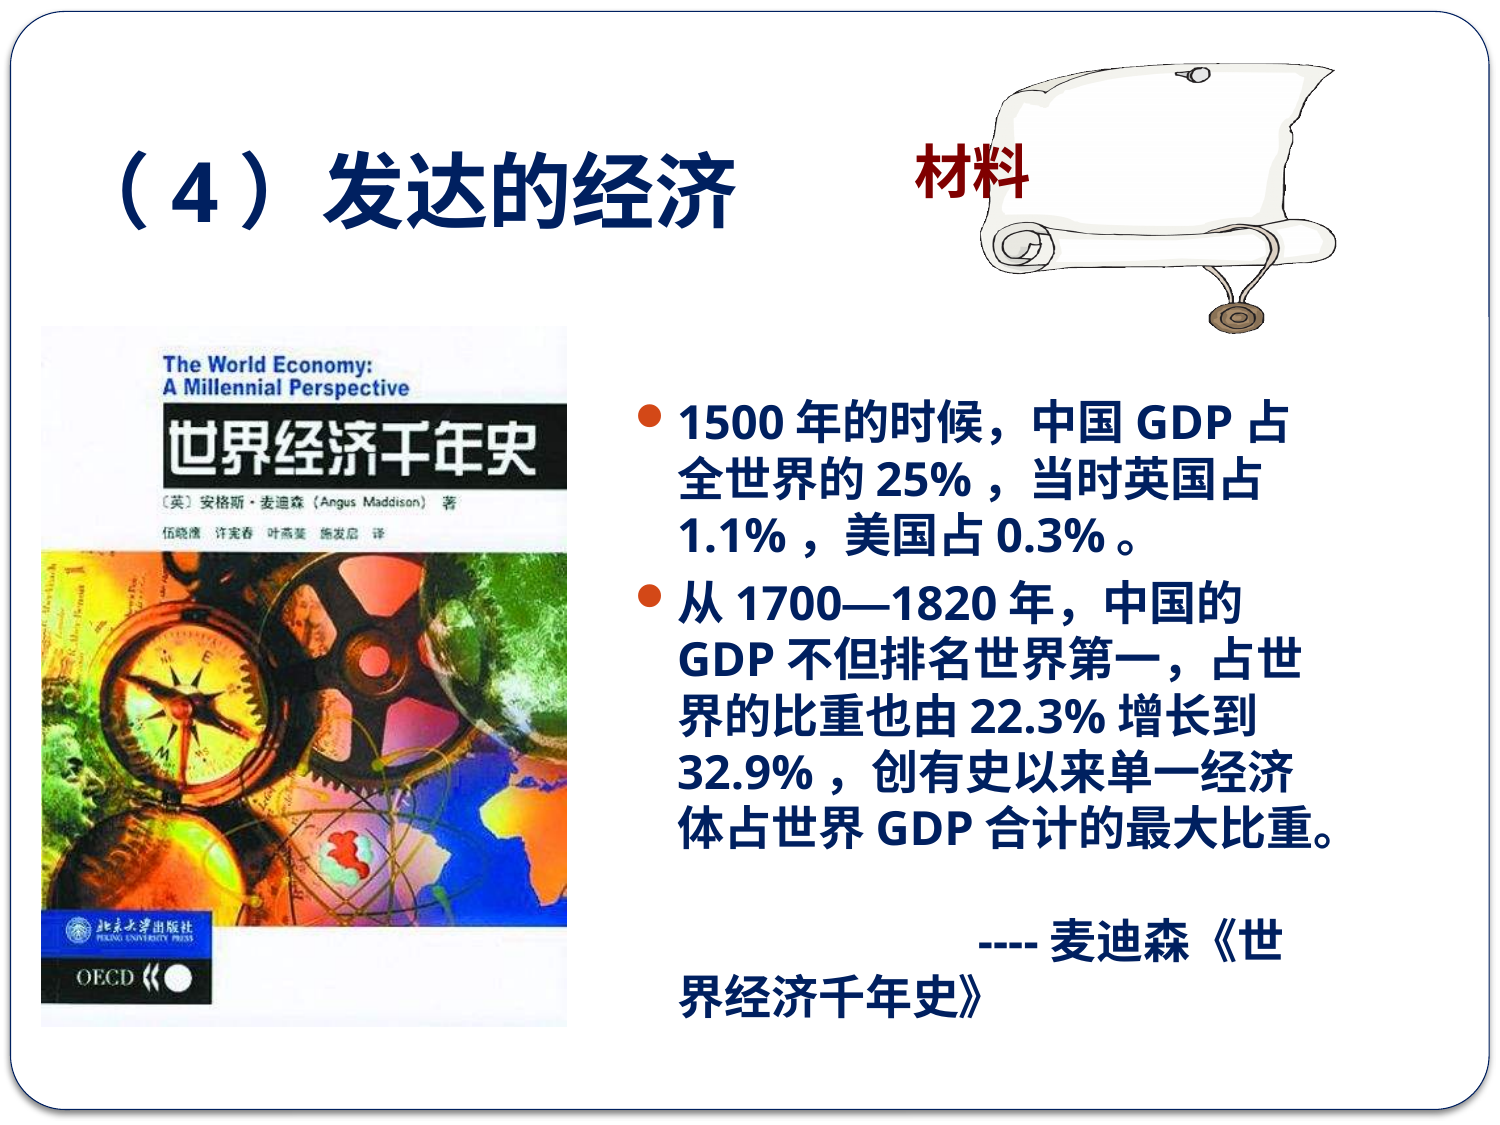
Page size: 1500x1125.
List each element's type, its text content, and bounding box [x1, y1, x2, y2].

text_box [899, 62, 1376, 335]
title （4）发达的经济 [53, 66, 894, 254]
list 1500年的时候，中国GDP占全世界的25%，当时英国占1.1%，美国占0.3%。 从1700—1820年，中国的GDP不但排名世界第一，占世界的比重也由22.3%增长到32.9%，创有史以来单一经济体占世界GDP合计的最大比重。 ----麦迪森《世界经济千年史》 [620, 385, 1329, 1035]
picture [40, 326, 567, 1027]
